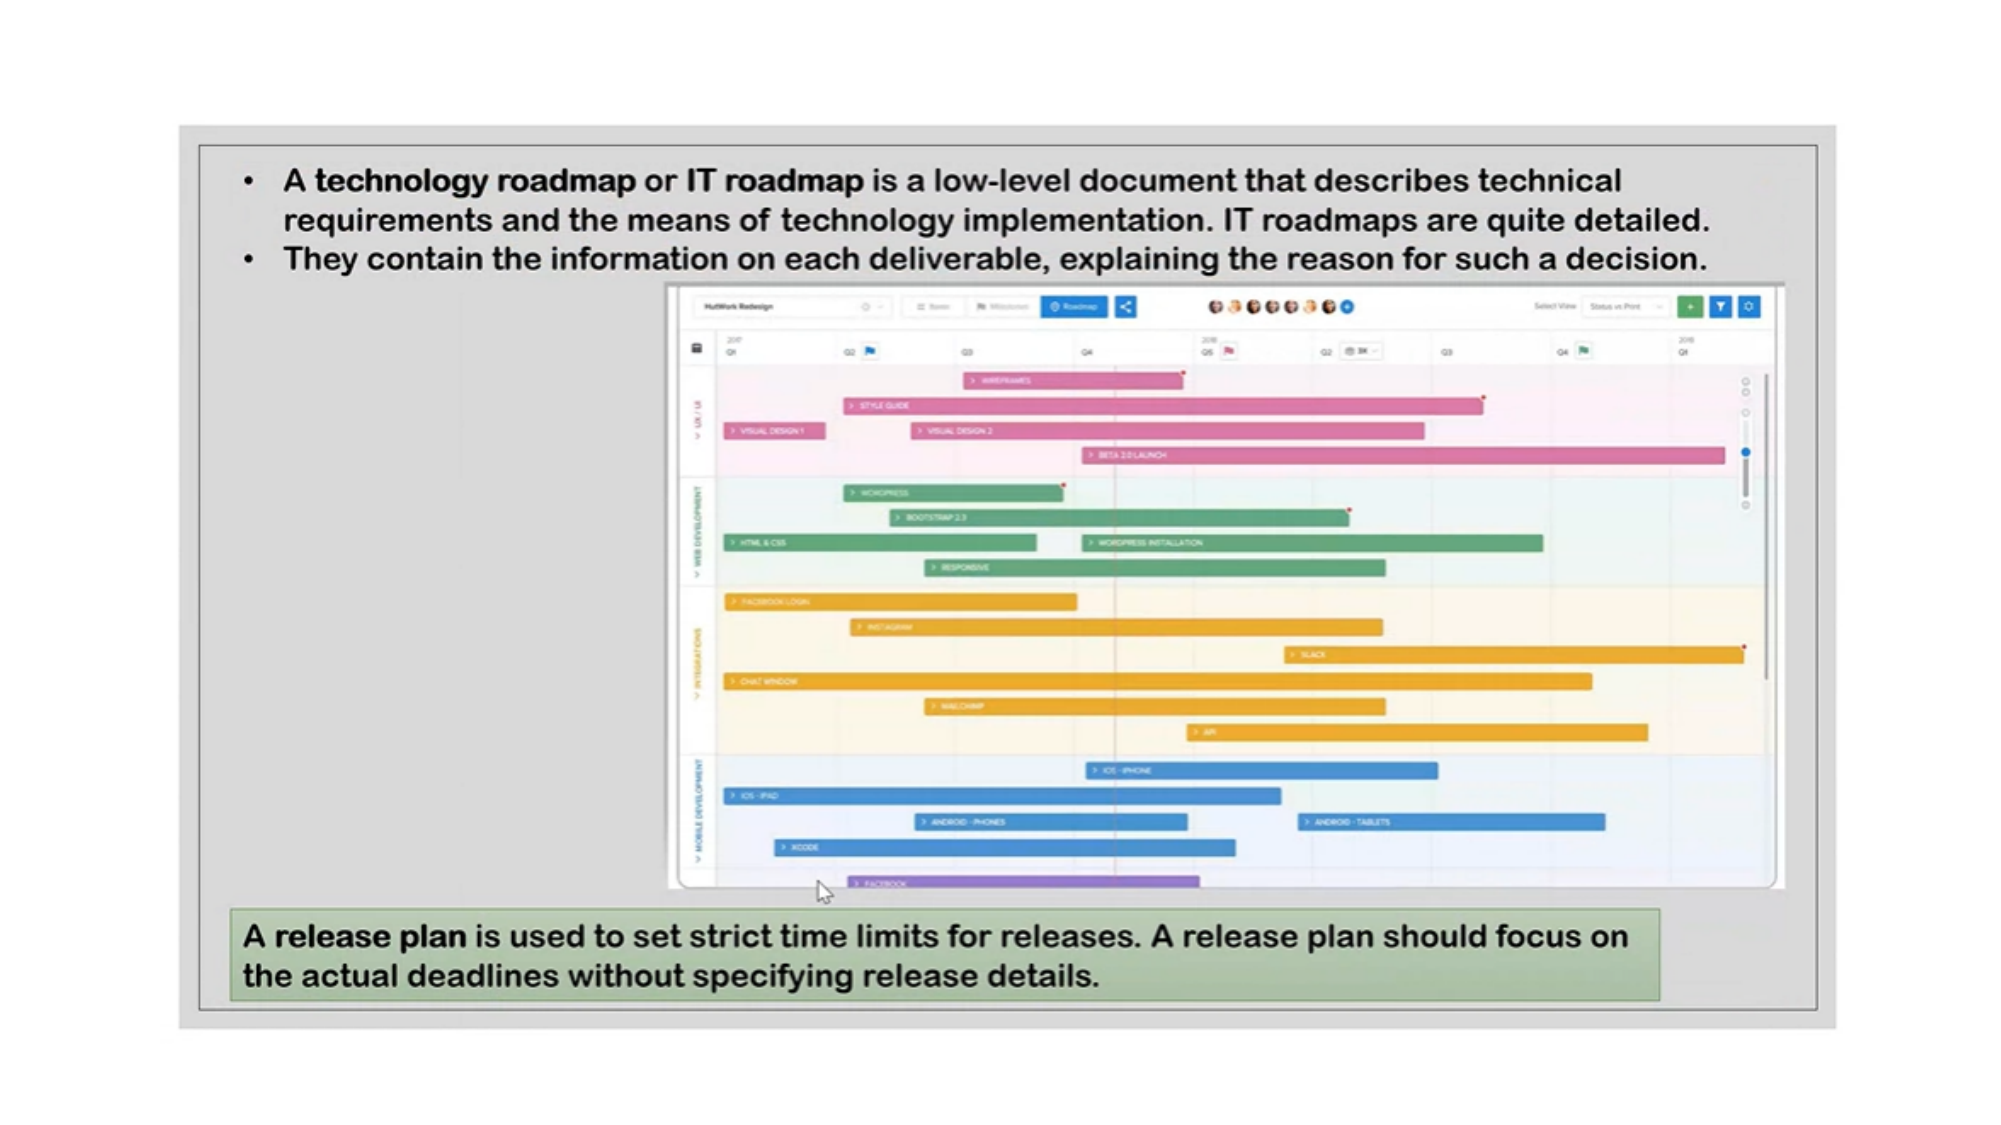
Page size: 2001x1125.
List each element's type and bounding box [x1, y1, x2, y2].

picture [153, 99, 1846, 1061]
